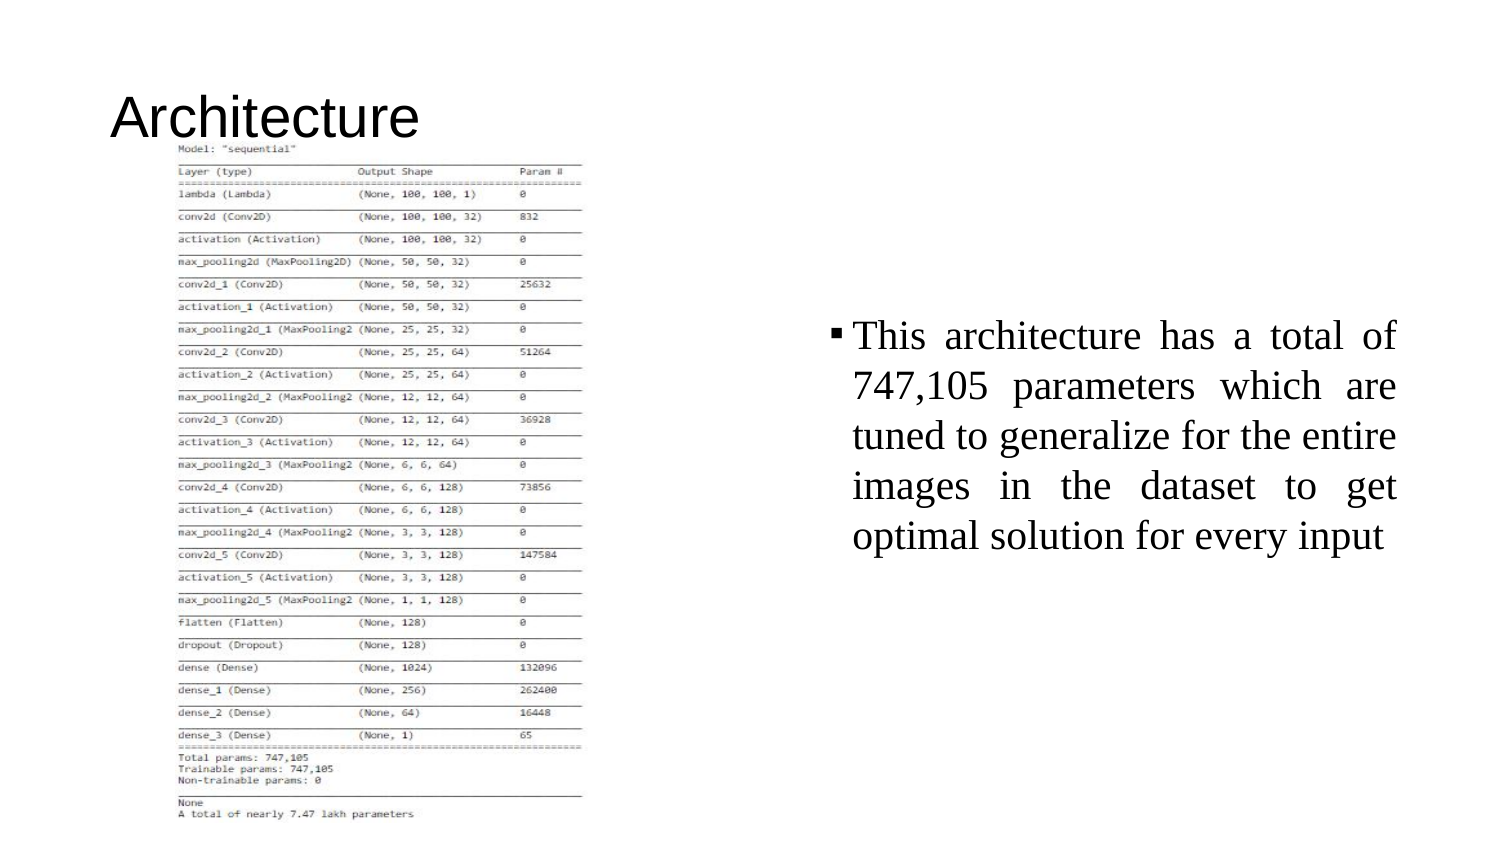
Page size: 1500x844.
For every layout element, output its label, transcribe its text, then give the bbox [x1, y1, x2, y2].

title Architecture [98, 44, 1027, 194]
text_box This architecture has a total of 747,105 parameters which are tuned to generalize for the entire images in the dataset to get optimal solution for every input [814, 292, 1413, 623]
picture [175, 140, 602, 823]
